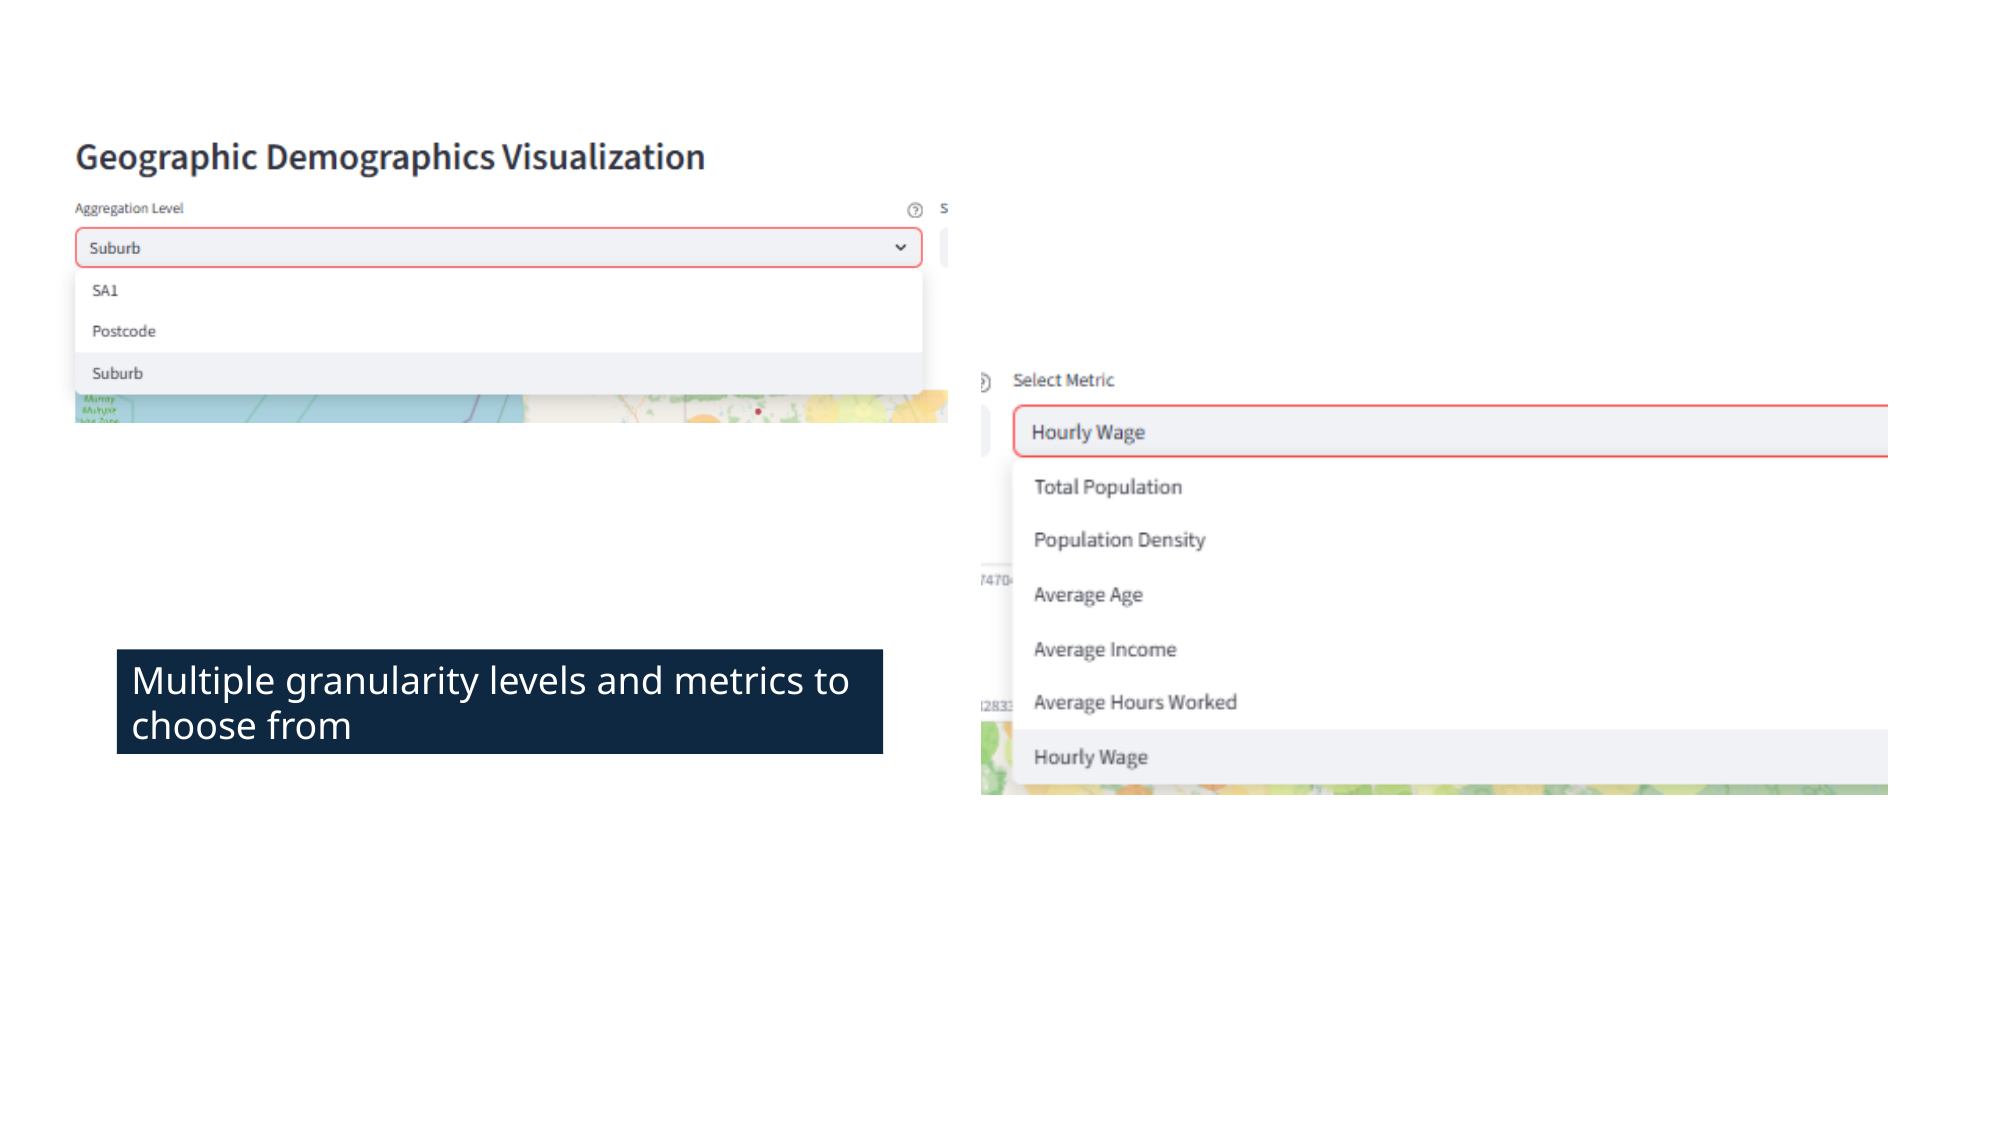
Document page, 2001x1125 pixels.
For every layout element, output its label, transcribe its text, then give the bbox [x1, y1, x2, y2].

text_box Multiple granularity levels and metrics to choose from [116, 649, 884, 754]
picture [51, 120, 949, 424]
picture [981, 329, 1889, 796]
